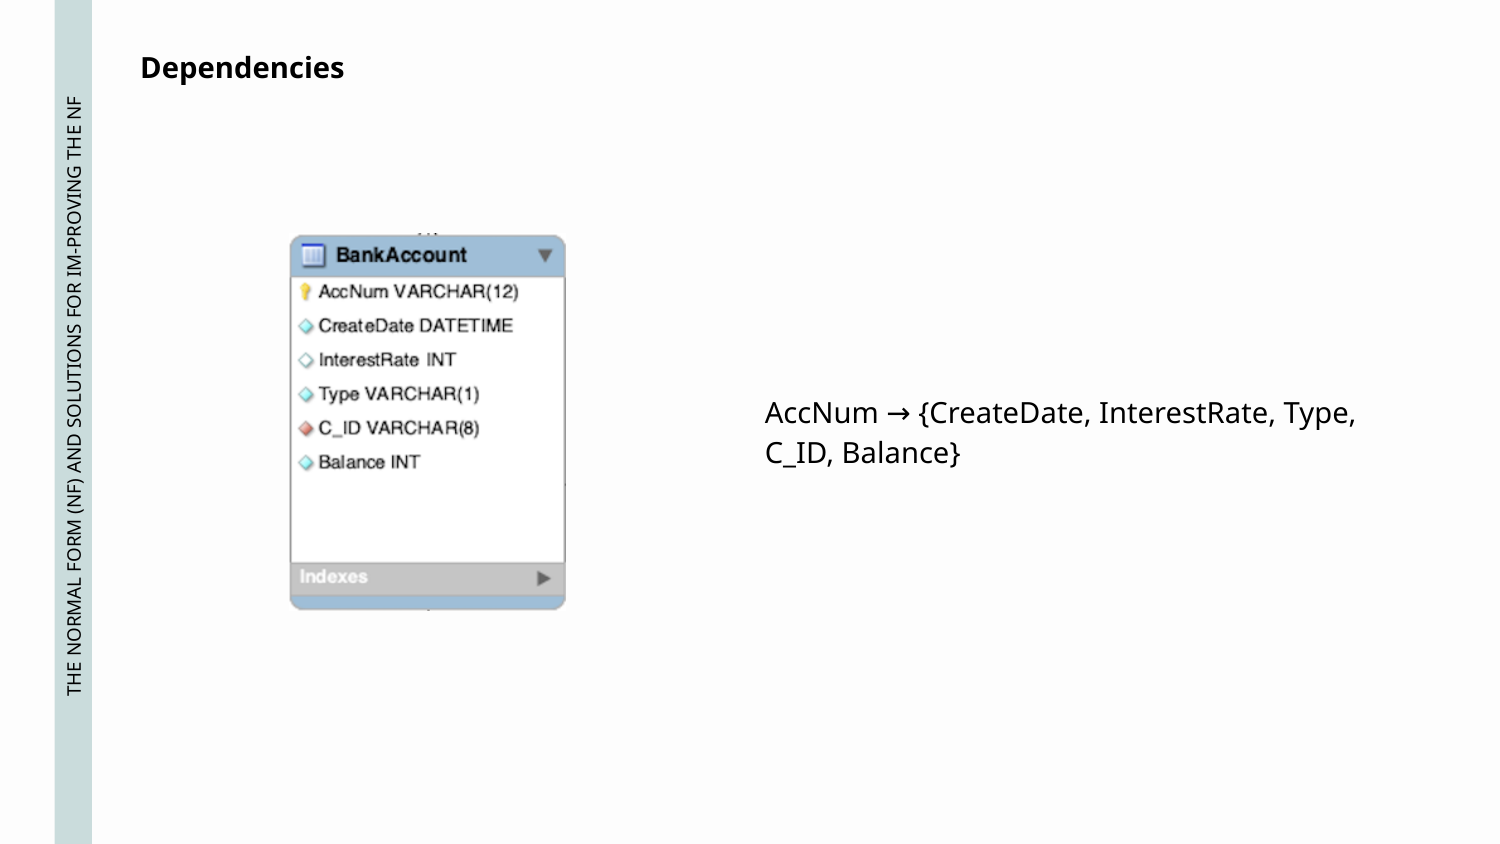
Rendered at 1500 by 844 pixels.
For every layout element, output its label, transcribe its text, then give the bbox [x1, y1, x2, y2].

text_box THE NORMAL FORM (NF) AND SOLUTIONS FOR IM-PROVING THE NF [56, 81, 91, 788]
text_box AccNum → {CreateDate, InterestRate, Type, C_ID, Balance} [750, 373, 1413, 470]
picture [288, 232, 567, 611]
text_box Dependencies [125, 29, 566, 107]
